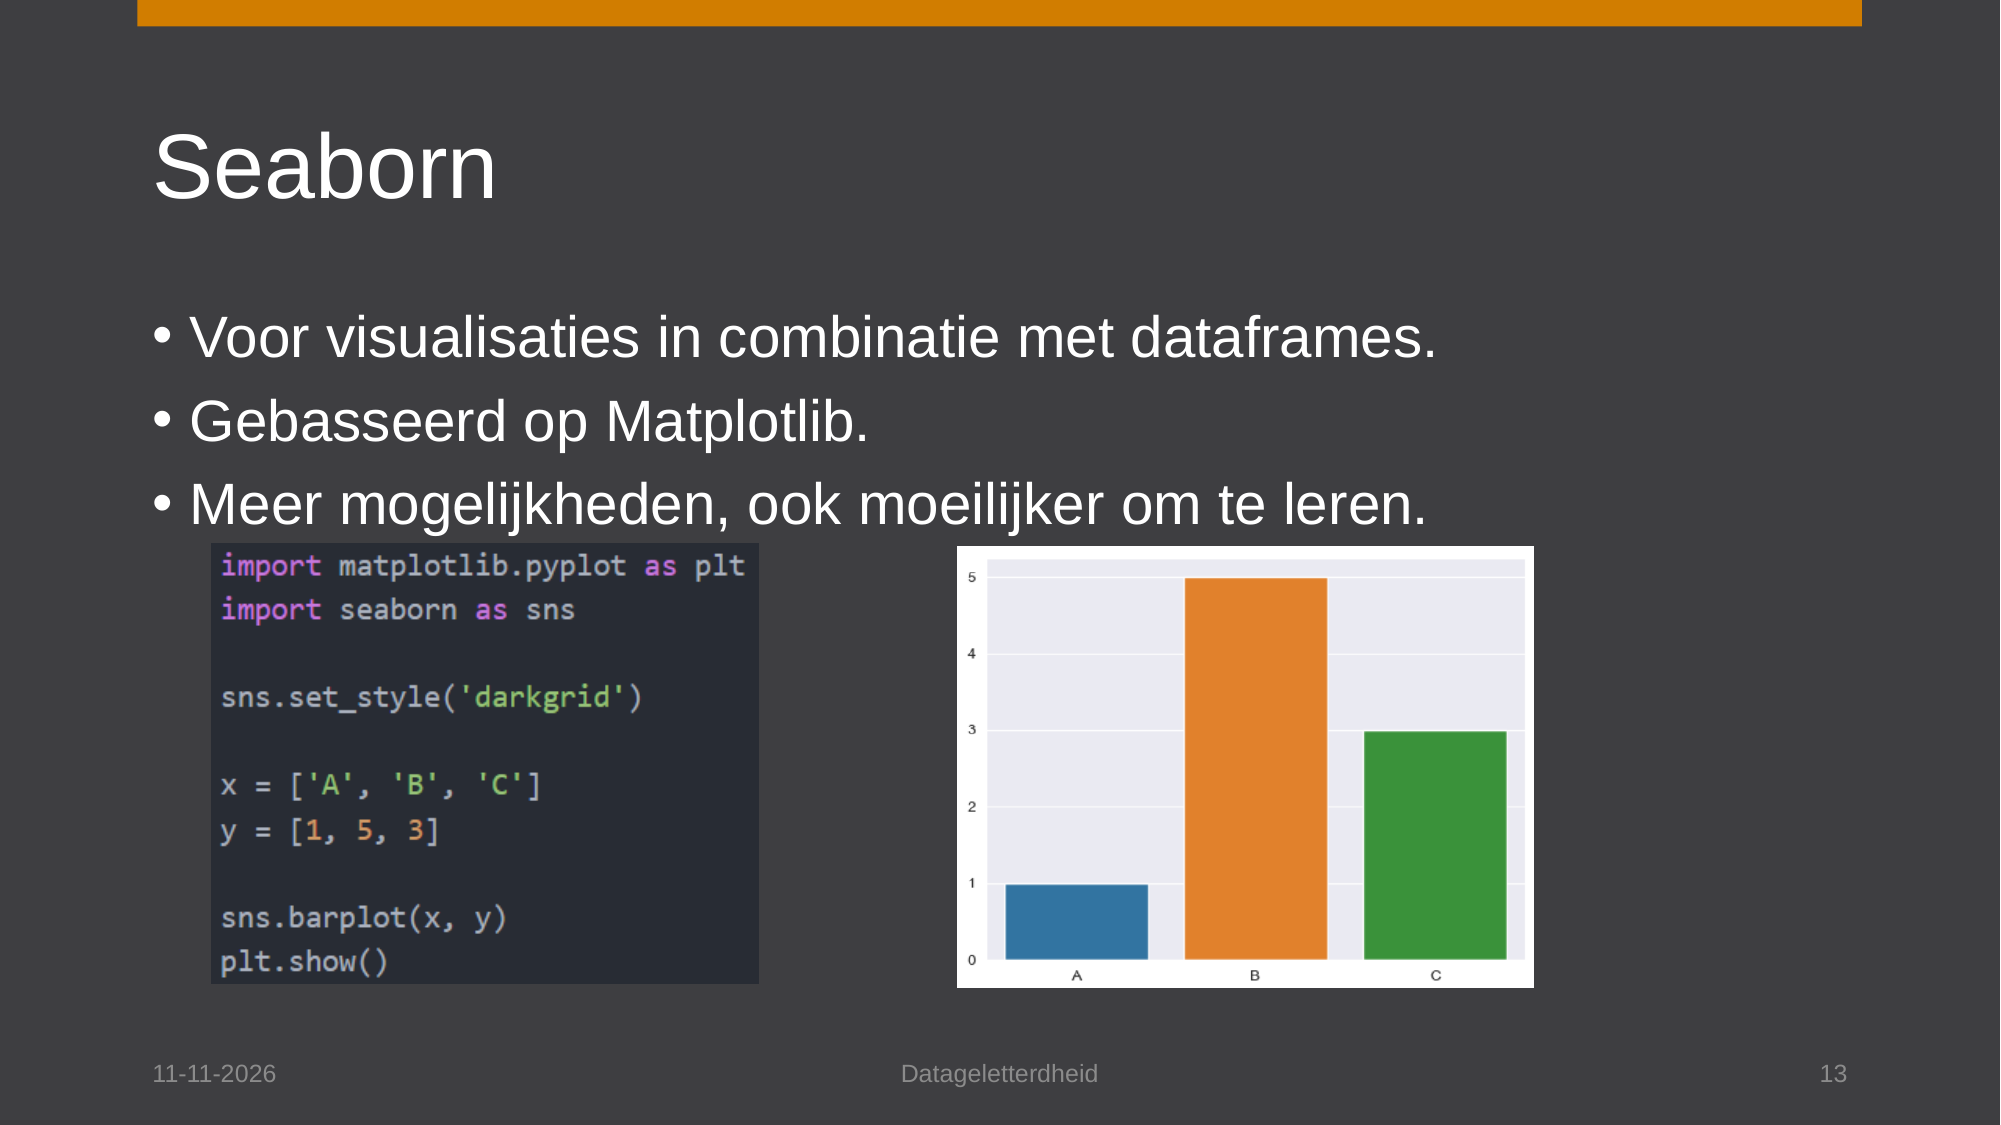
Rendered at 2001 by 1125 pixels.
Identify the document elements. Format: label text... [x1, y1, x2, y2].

footer Datageletterdheid [662, 1042, 1338, 1103]
list Voor visualisaties in combinatie met dataframes. Gebasseerd op Matplotlib. Meer mogelijkheden, ook moeilijker om te leren. [137, 299, 1863, 981]
picture [211, 543, 759, 984]
picture [957, 546, 1534, 988]
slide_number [137, 1042, 588, 1103]
slide_number 13 [1412, 1042, 1863, 1103]
title Seaborn [137, 59, 1863, 278]
